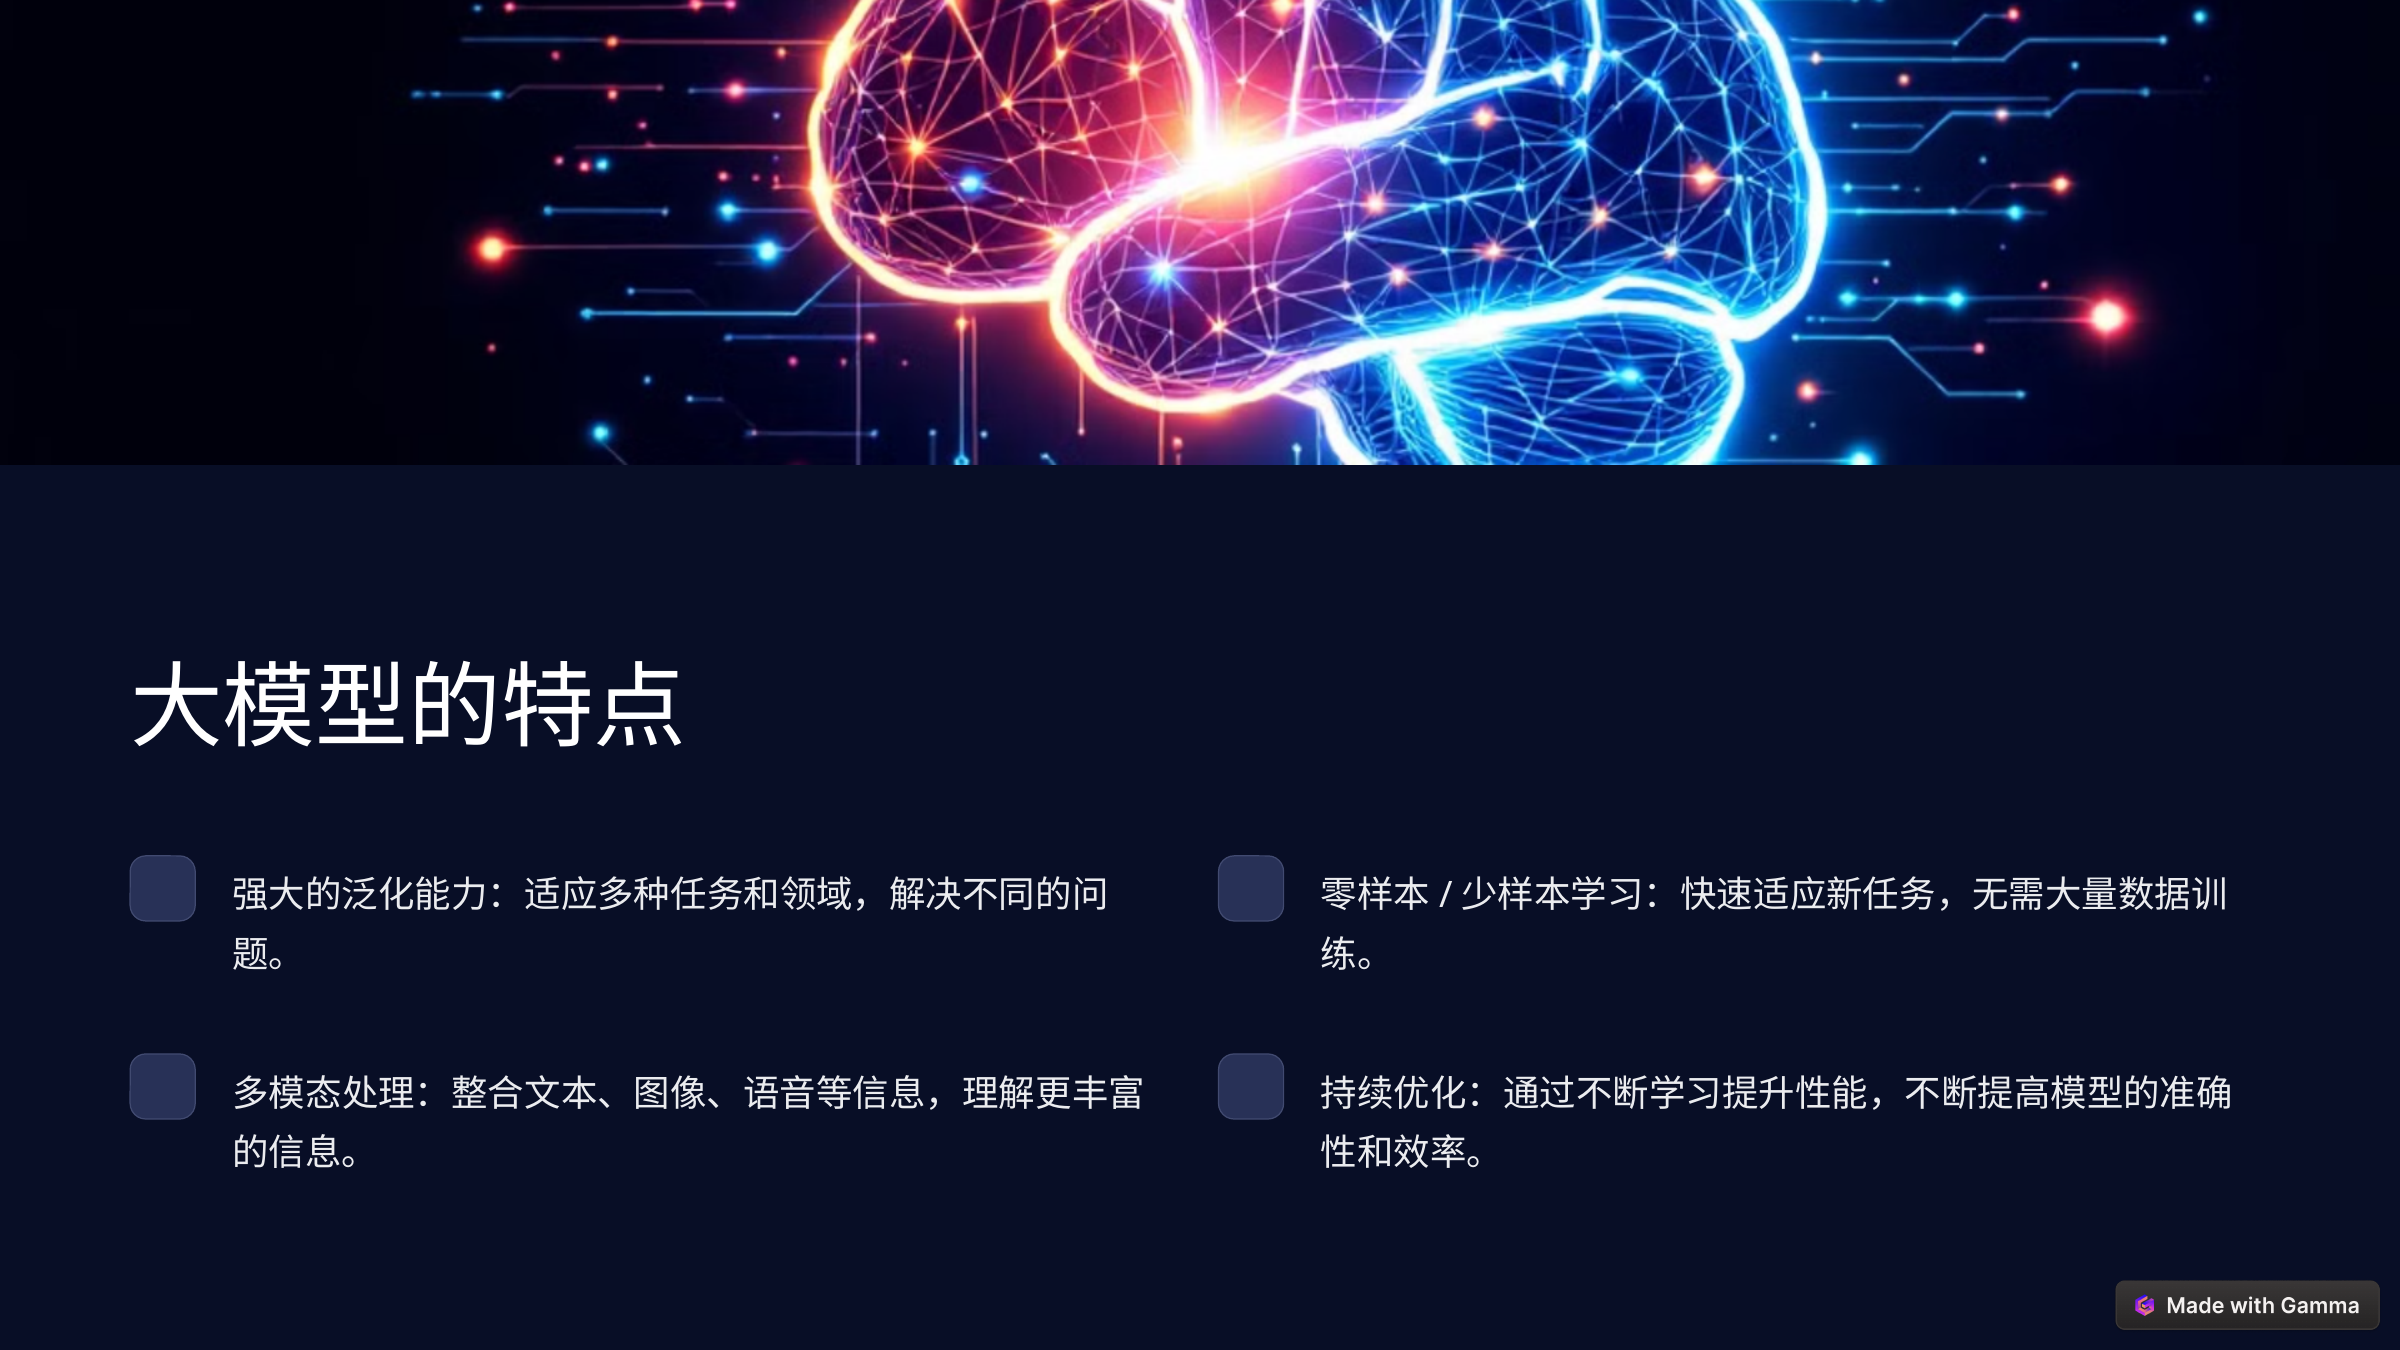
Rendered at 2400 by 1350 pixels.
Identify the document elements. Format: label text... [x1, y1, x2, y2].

text_box 大模型的特点 [130, 641, 1061, 759]
picture [0, 0, 2400, 466]
text_box 多模态处理：整合文本、图像、语音等信息，理解更丰富的信息。 [232, 1053, 1182, 1173]
text_box [1218, 855, 1284, 921]
text_box 强大的泛化能力：适应多种任务和领域，解决不同的问题。 [232, 855, 1182, 975]
text_box [1218, 1053, 1284, 1120]
text_box [130, 1053, 196, 1120]
text_box 零样本/少样本学习：快速适应新任务，无需大量数据训练。 [1320, 855, 2270, 975]
text_box [130, 855, 196, 921]
text_box 持续优化：通过不断学习提升性能，不断提高模型的准确性和效率。 [1320, 1053, 2270, 1173]
picture [2106, 1271, 2389, 1339]
